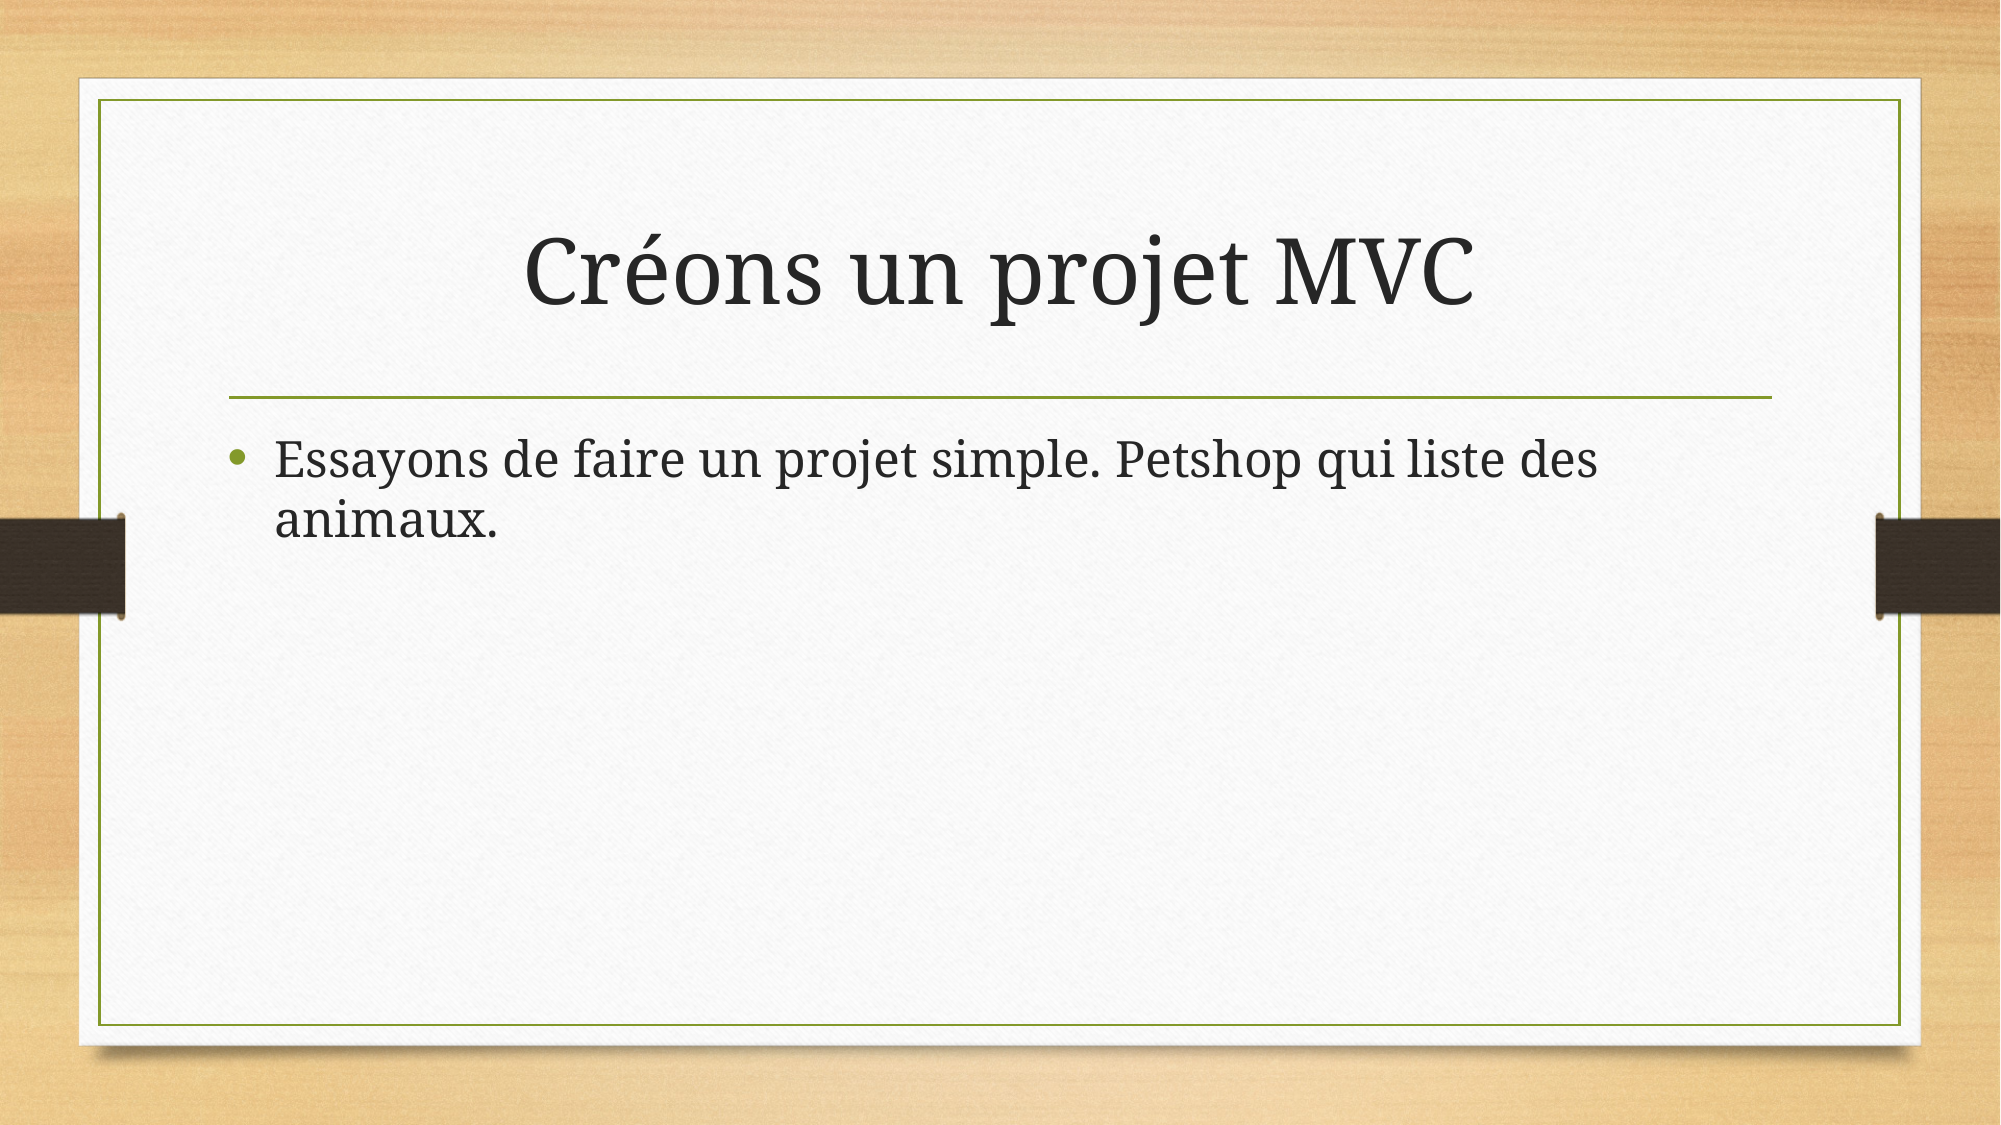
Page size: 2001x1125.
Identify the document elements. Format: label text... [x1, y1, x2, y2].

list Essayons de faire un projet simple. Petshop qui liste des animaux. [212, 419, 1788, 964]
picture [0, 0, 2001, 1125]
title Créons un projet MVC [212, 161, 1788, 375]
